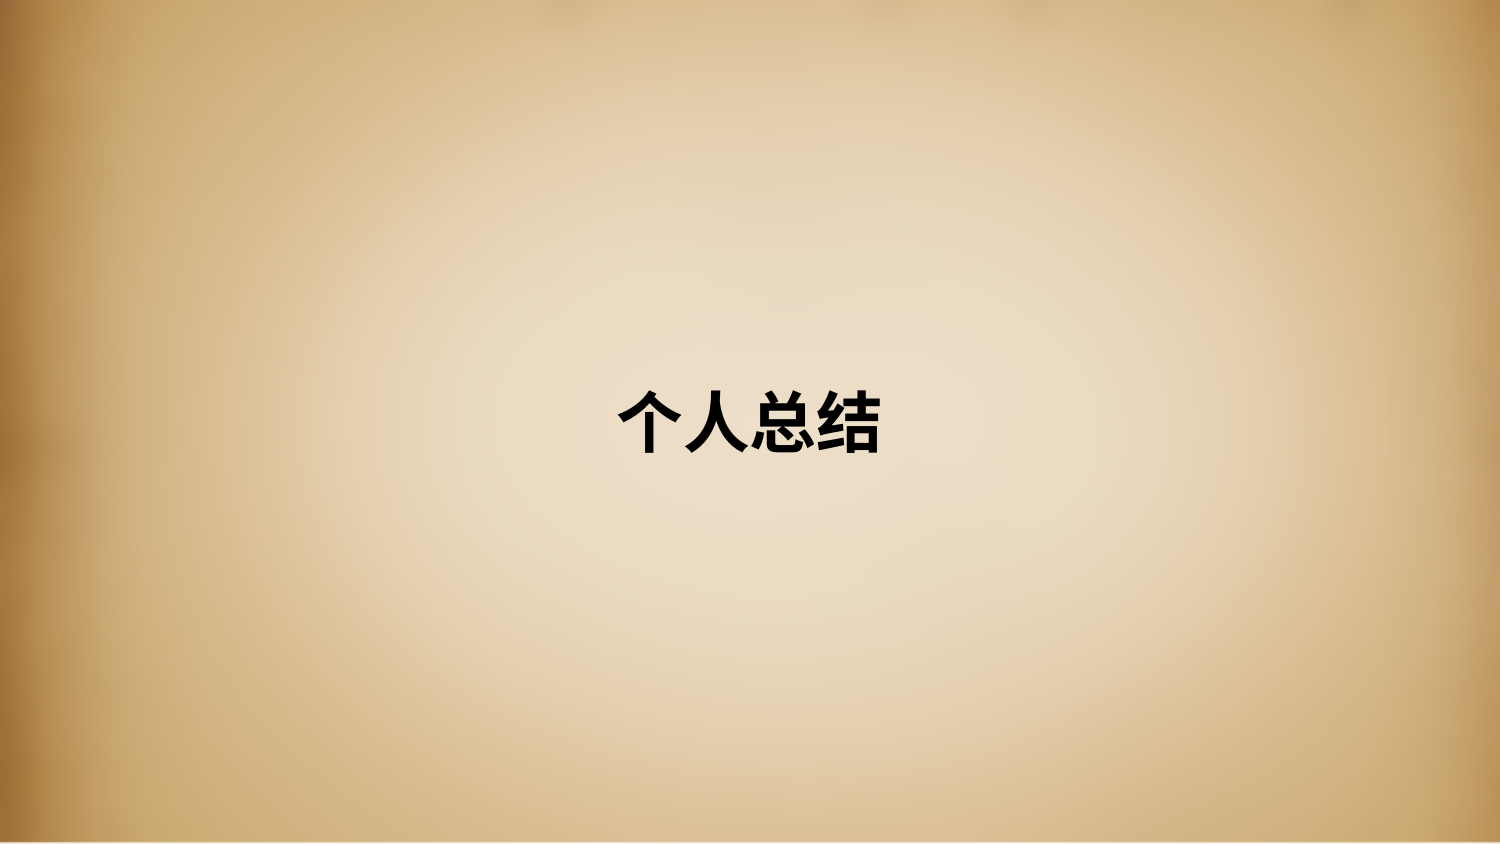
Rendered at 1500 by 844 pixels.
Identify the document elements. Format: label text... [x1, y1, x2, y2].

text_box 个人总结 [601, 373, 899, 469]
picture [0, 0, 1500, 844]
